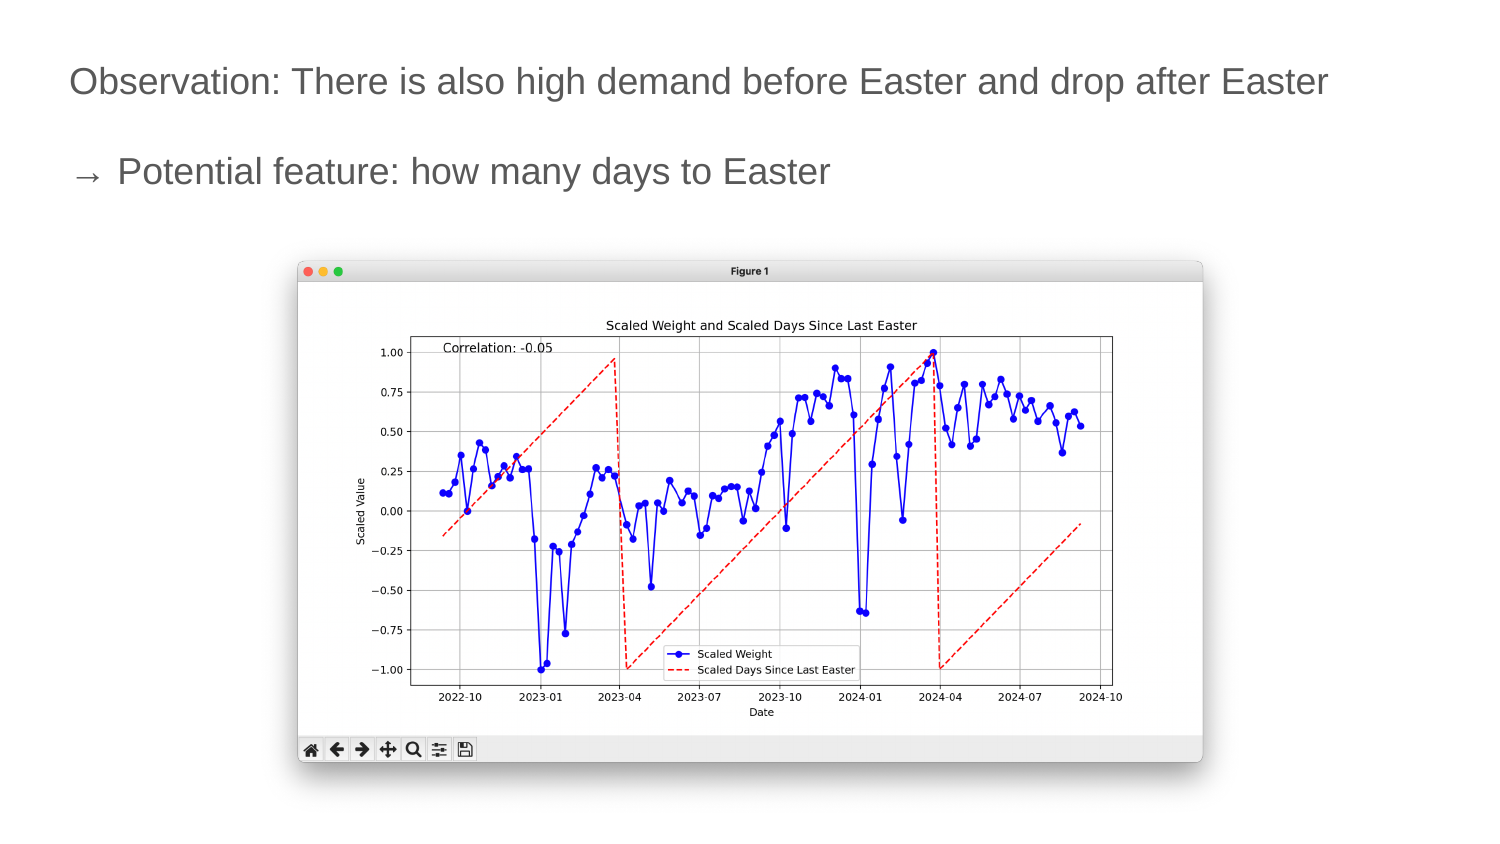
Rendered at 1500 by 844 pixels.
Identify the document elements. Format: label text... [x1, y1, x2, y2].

picture [255, 232, 1245, 818]
text_box Observation: There is also high demand before Easter and drop after Easter → Potential feature: how many days to Easter [54, 41, 1377, 207]
